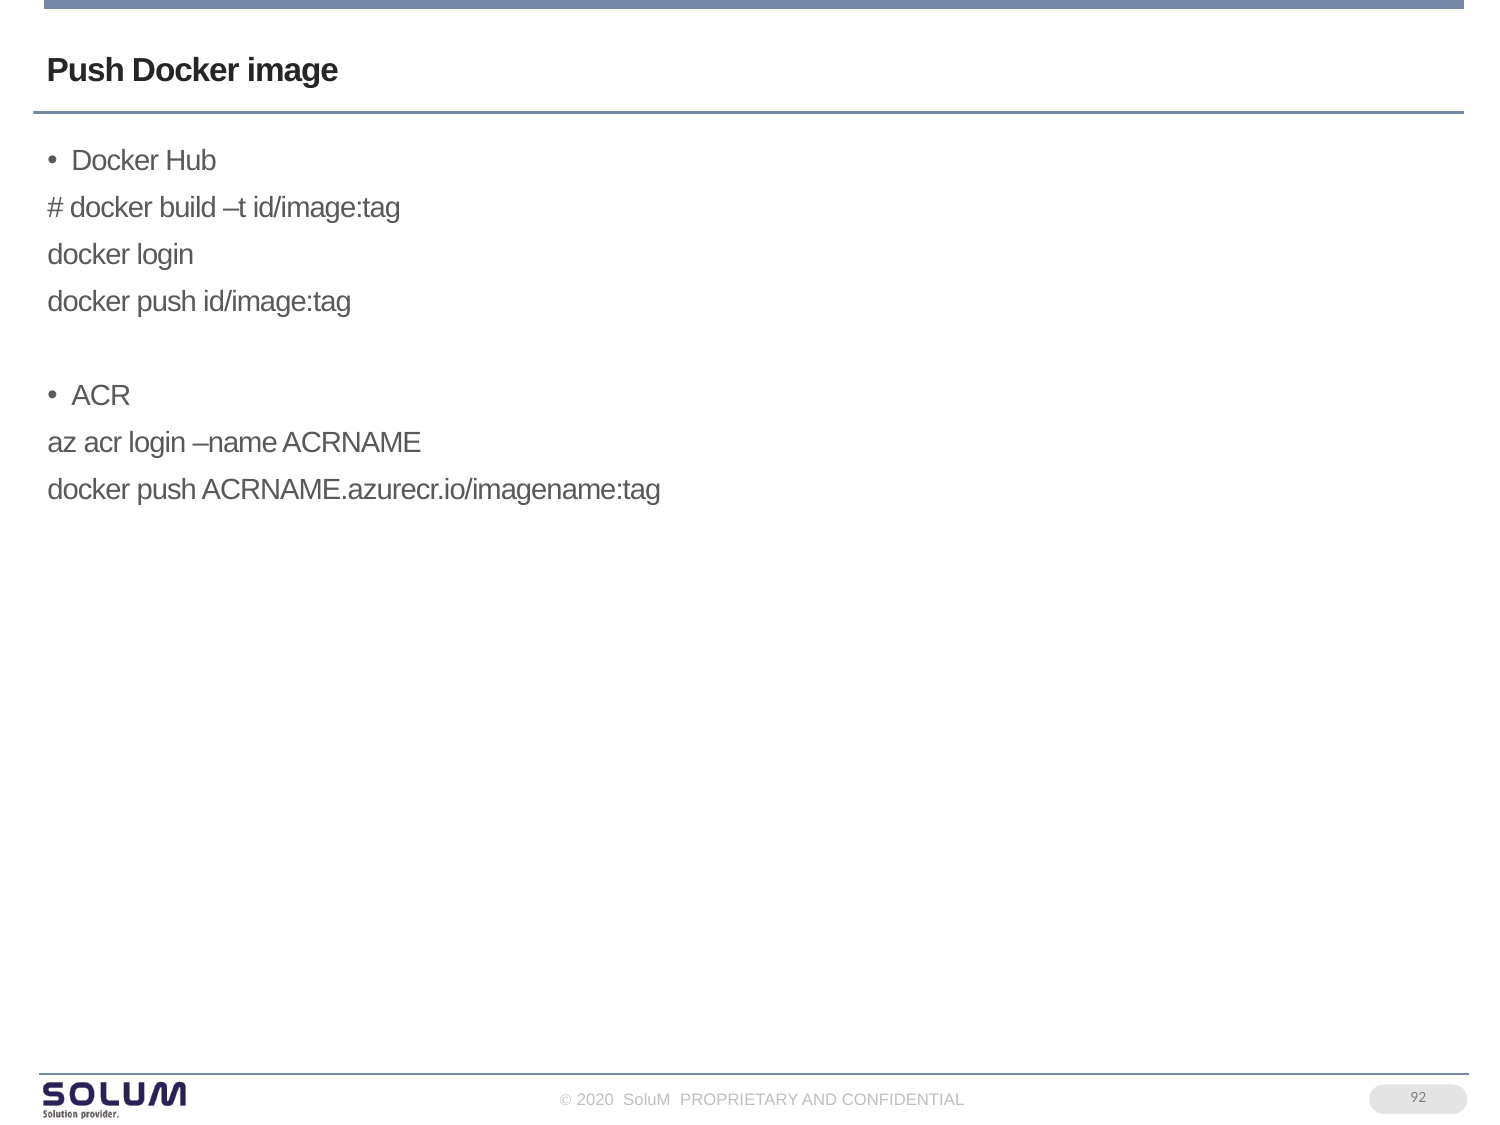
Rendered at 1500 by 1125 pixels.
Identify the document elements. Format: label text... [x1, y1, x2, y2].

title Push Docker image [46, 28, 1349, 113]
picture [41, 1080, 187, 1119]
subtitle Docker Hub # docker build –t id/image:tag docker login docker push id/image:tag ACR az acr login –name ACRNAME docker push ACRNAME.azurecr.io/imagename:tag [33, 137, 1464, 562]
